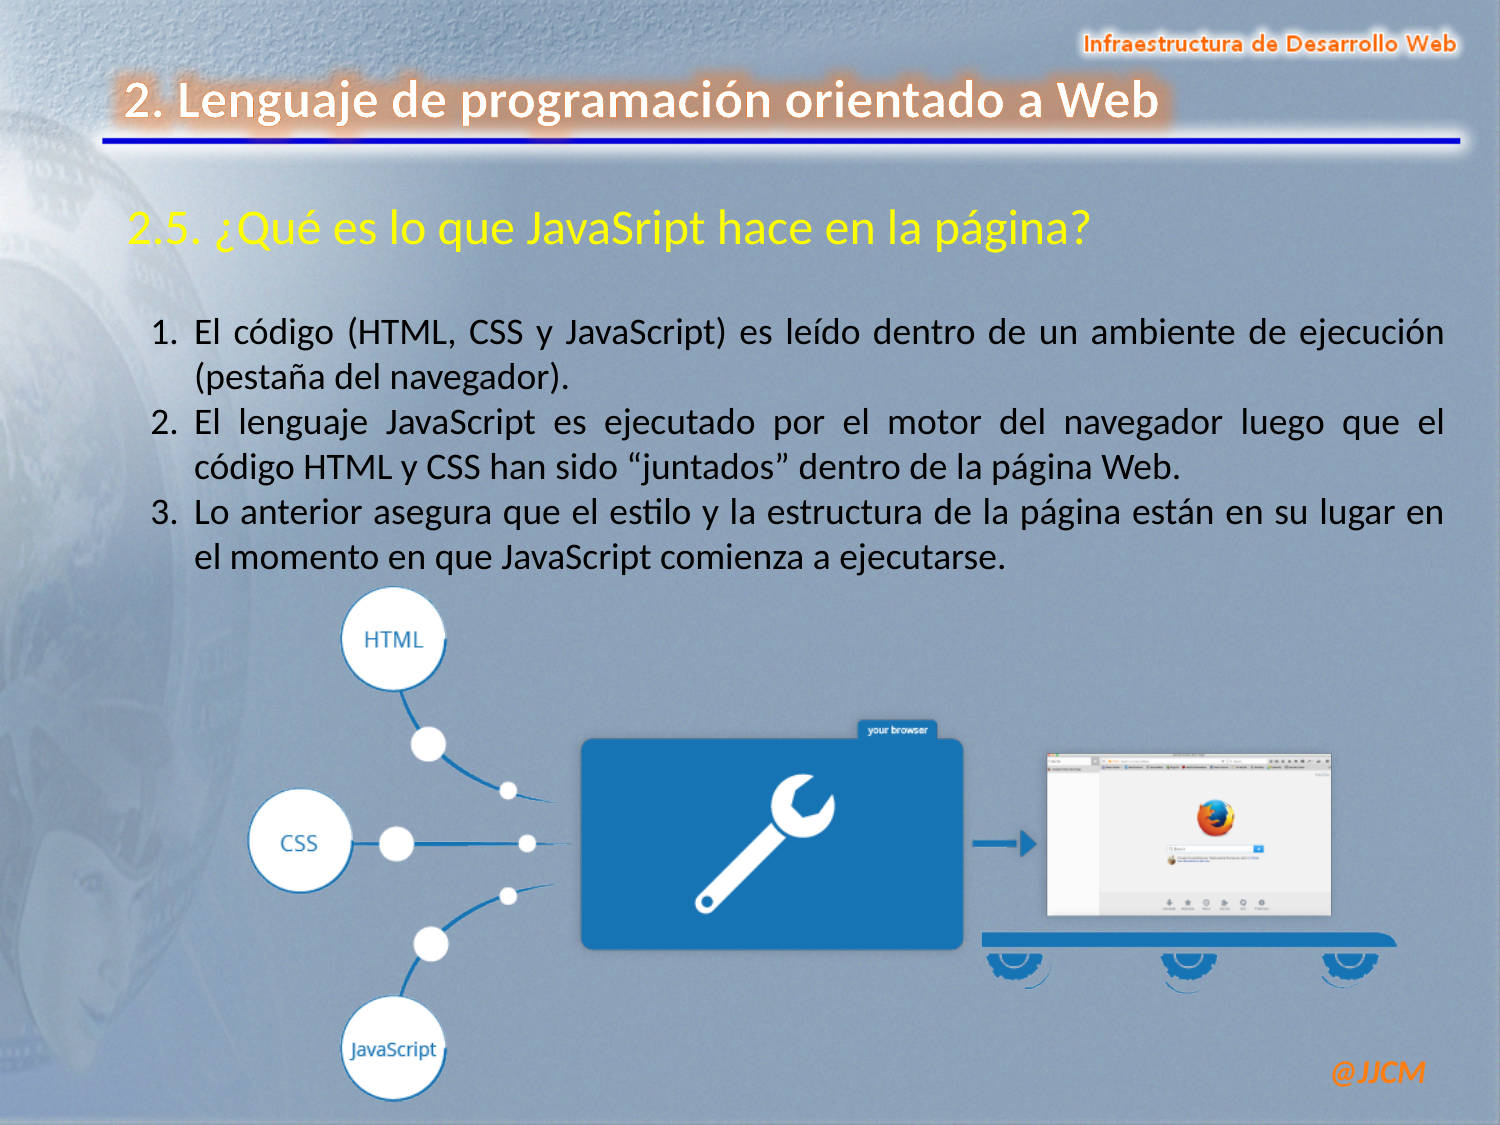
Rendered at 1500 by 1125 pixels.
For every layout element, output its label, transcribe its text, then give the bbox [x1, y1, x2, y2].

text_box 2.5. ¿Qué es lo que JavaSript hace en la página? [111, 186, 1108, 262]
text_box El código (HTML, CSS y JavaScript) es leído dentro de un ambiente de ejecución (pestaña del navegador). El lenguaje JavaScript es ejecutado por el motor del navegador luego que el código HTML y CSS han sido “juntados” dentro de la página Web. Lo anterior asegura que el estilo y la estructura de la página están en su lugar en el momento en que JavaScript comienza a ejecutarse. [135, 299, 1462, 675]
picture [0, 0, 1500, 1125]
